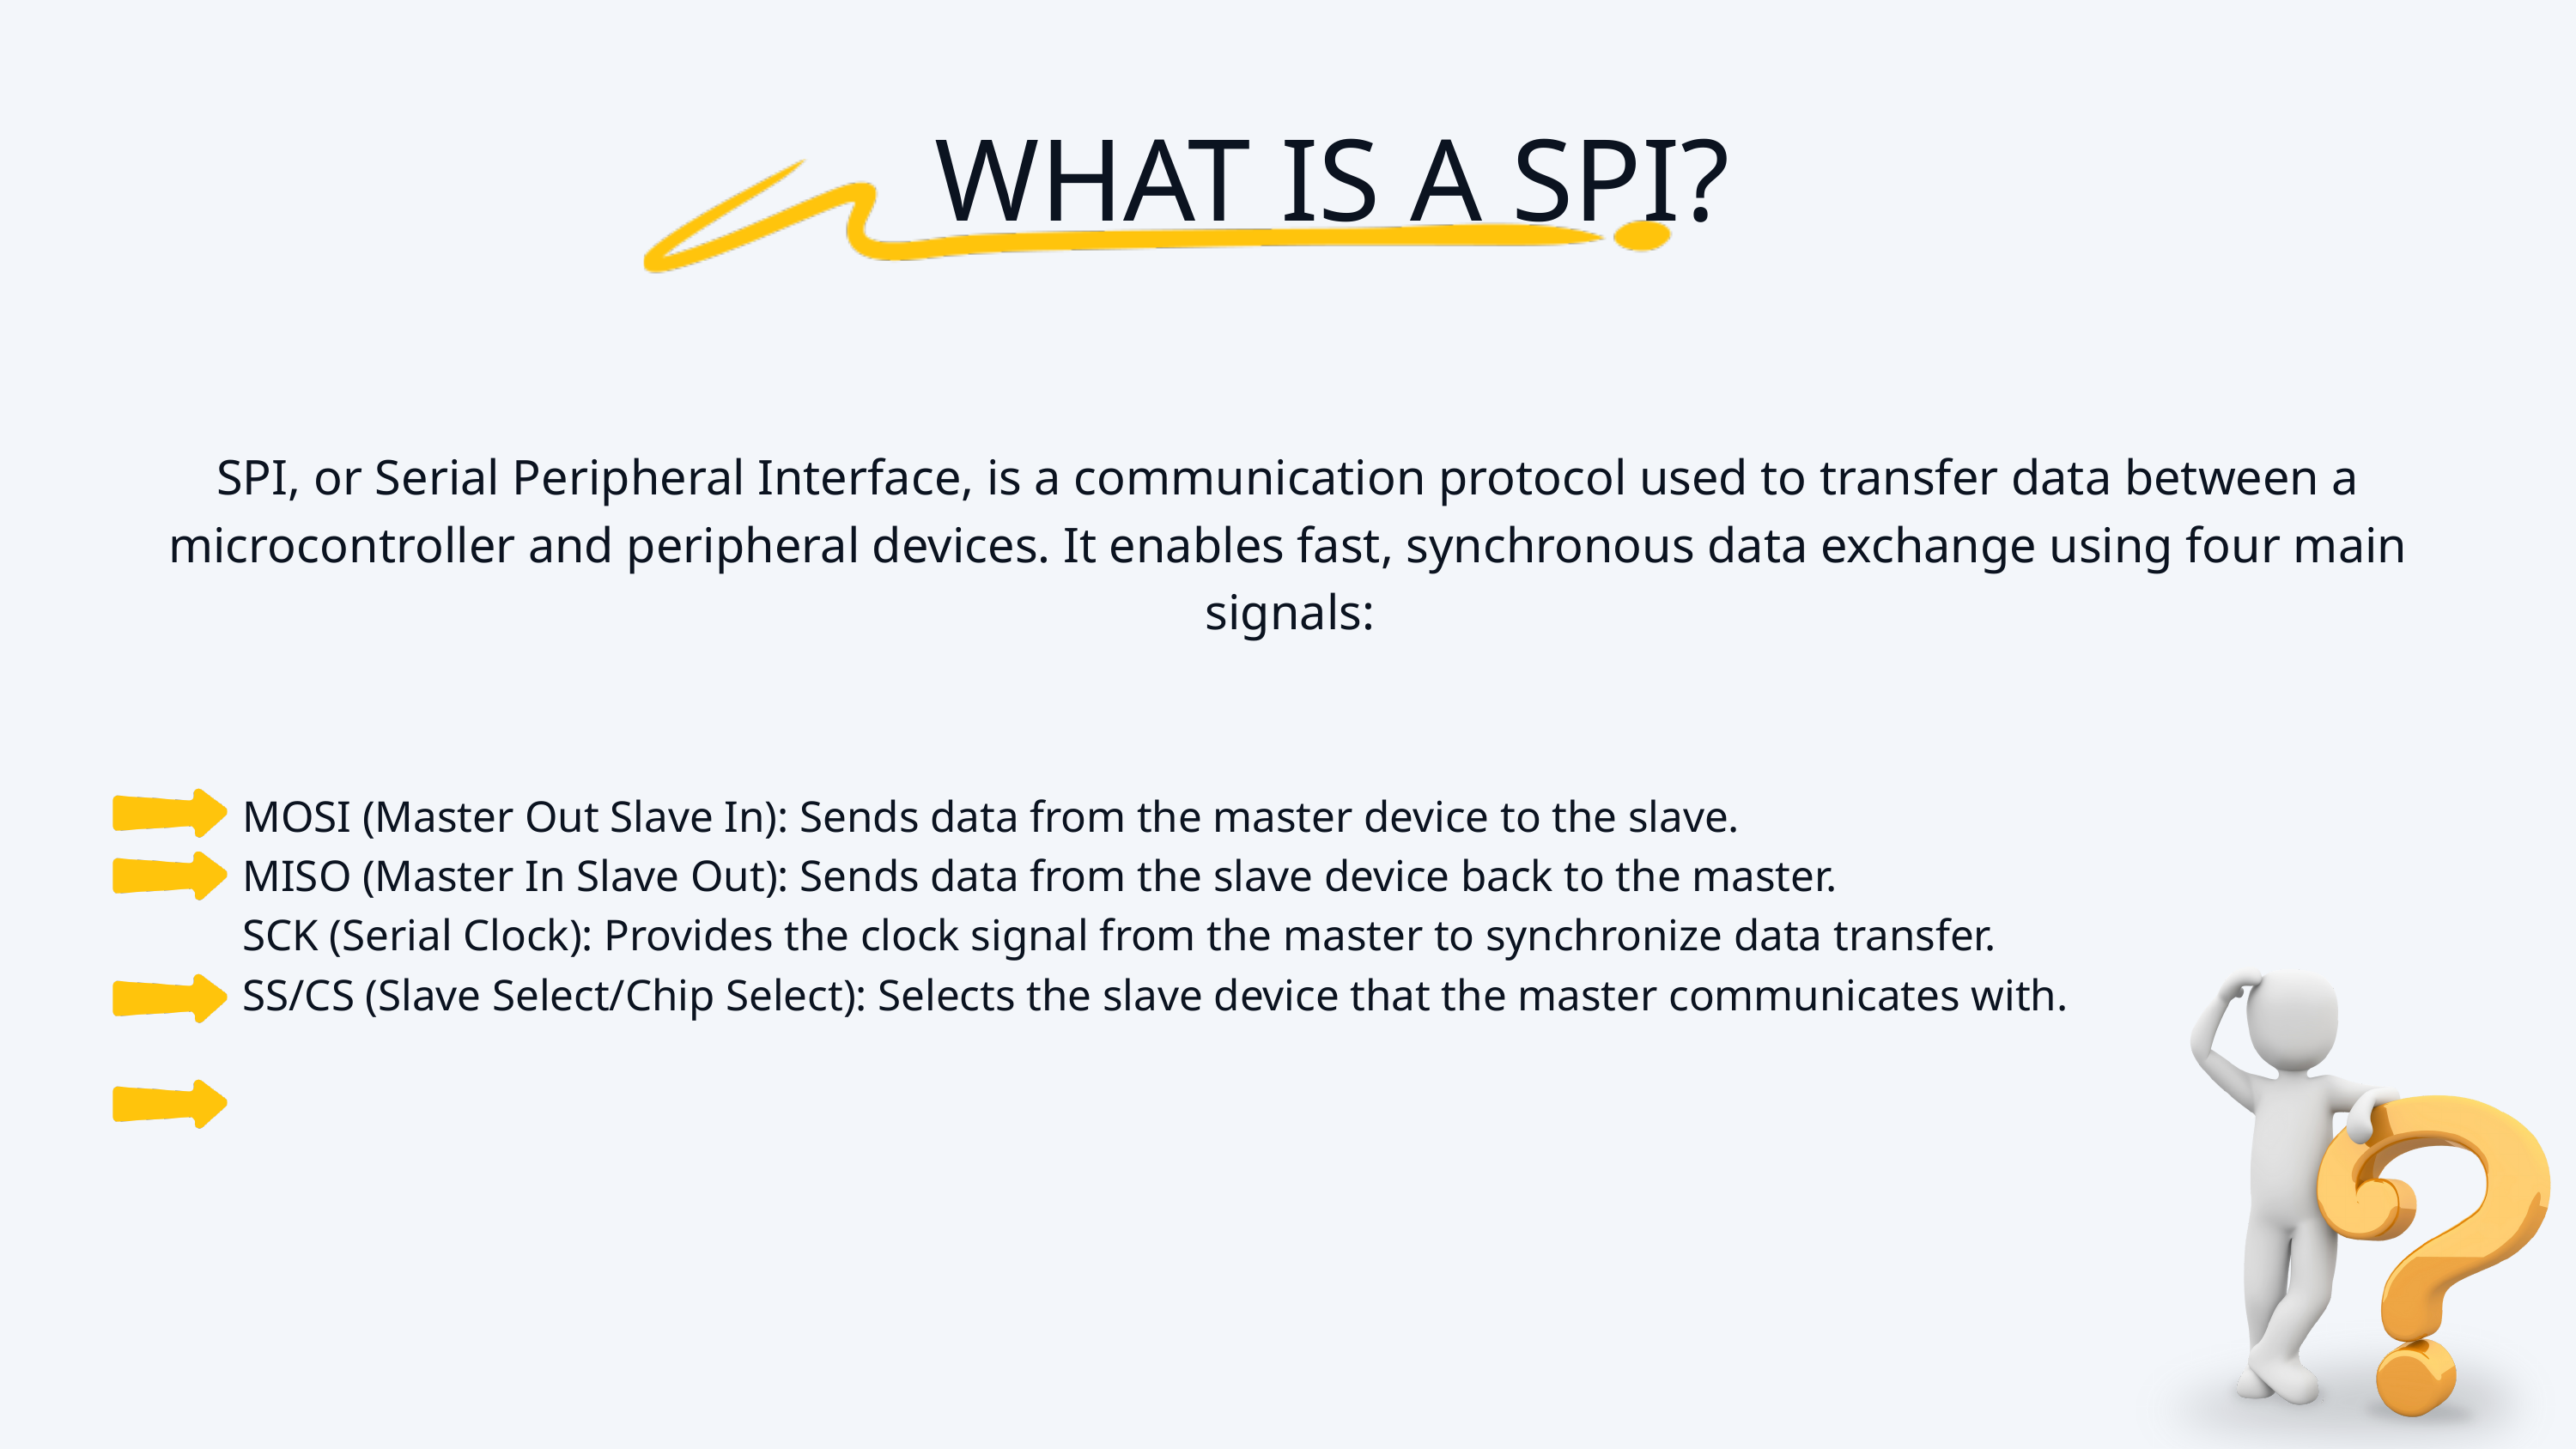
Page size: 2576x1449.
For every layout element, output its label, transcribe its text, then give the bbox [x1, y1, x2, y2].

text_box [112, 1079, 228, 1129]
text_box [2134, 944, 2557, 1449]
text_box [643, 244, 1674, 276]
text_box [112, 852, 228, 900]
text_box [112, 788, 228, 838]
text_box WHAT IS A SPI? [0, 107, 2576, 244]
text_box [112, 973, 228, 1023]
text_box MOSI (Master Out Slave In): Sends data from the master device to the slave. MISO (Master In Slave Out): Sends data from the slave device back to the master. SCK (Serial Clock): Provides the clock signal from the master to synchronize data transfer. SS/CS (Slave Select/Chip Select): Selects the slave device that the master communicates with. [242, 781, 2330, 1079]
text_box SPI, or Serial Peripheral Interface, is a communication protocol used to transfer data between a microcontroller and peripheral devices. It enables fast, synchronous data exchange using four main signals: [144, 437, 2436, 774]
